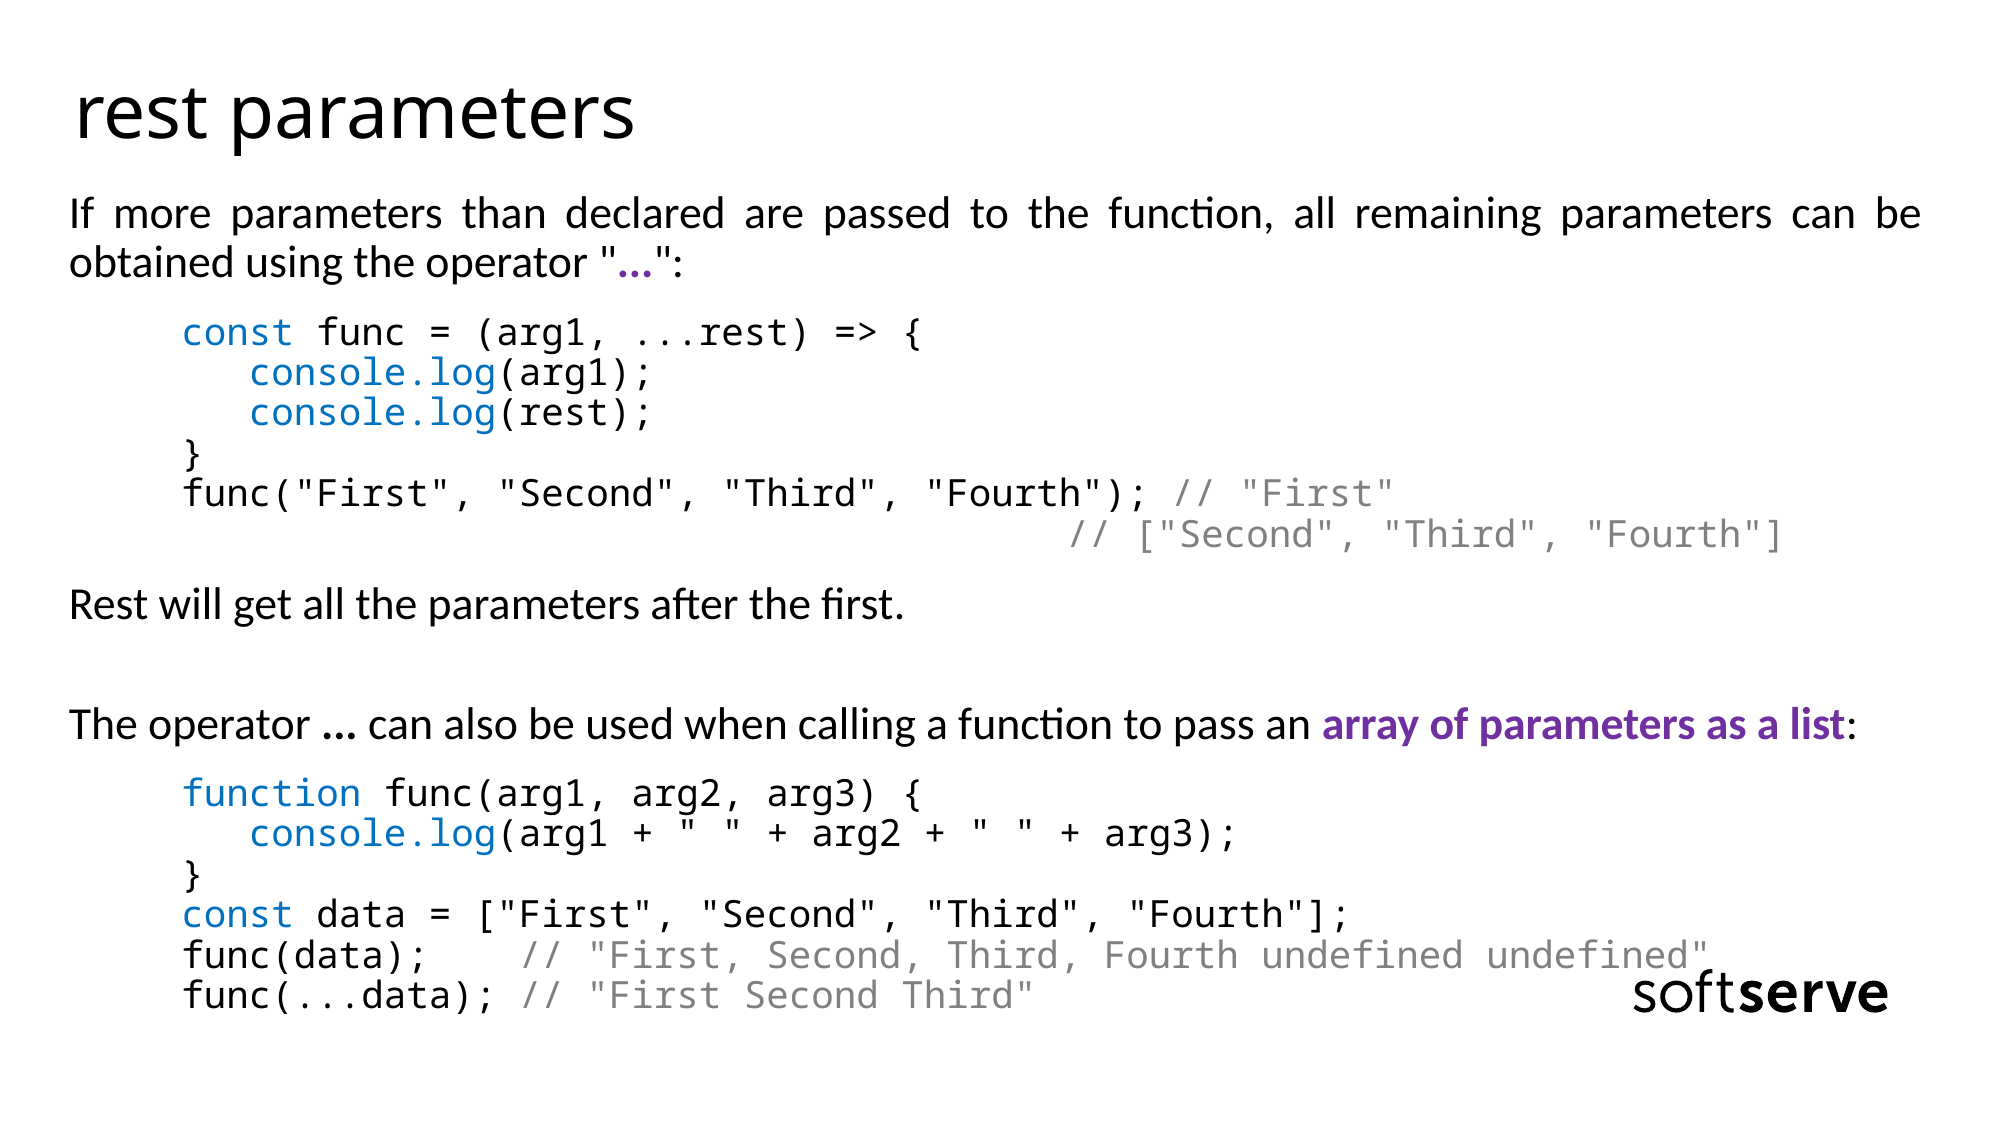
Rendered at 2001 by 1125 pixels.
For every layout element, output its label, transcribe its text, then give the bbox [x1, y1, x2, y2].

title rest parameters [59, 56, 1957, 143]
list If more parameters than declared are passed to the function, all remaining parameters can be obtained using the operator "...": const func = (arg1, ...rest) => { console.log(arg1); console.log(rest); } func("First", "Second", "Third", "Fourth"); // "First" // ["Second", "Third", "Fourth"] Rest will get all the parameters after the first. The operator ... can also be used when calling a function to pass an array of parameters as a list: function func(arg1, arg2, arg3) { console.log(arg1 + " " + arg2 + " " + arg3); } const data = ["First", "Second", "Third", "Fourth"]; func(data); // "First, Second, Third, Fourth undefined undefined" func(...data); // "First Second Third" [54, 181, 1938, 1106]
